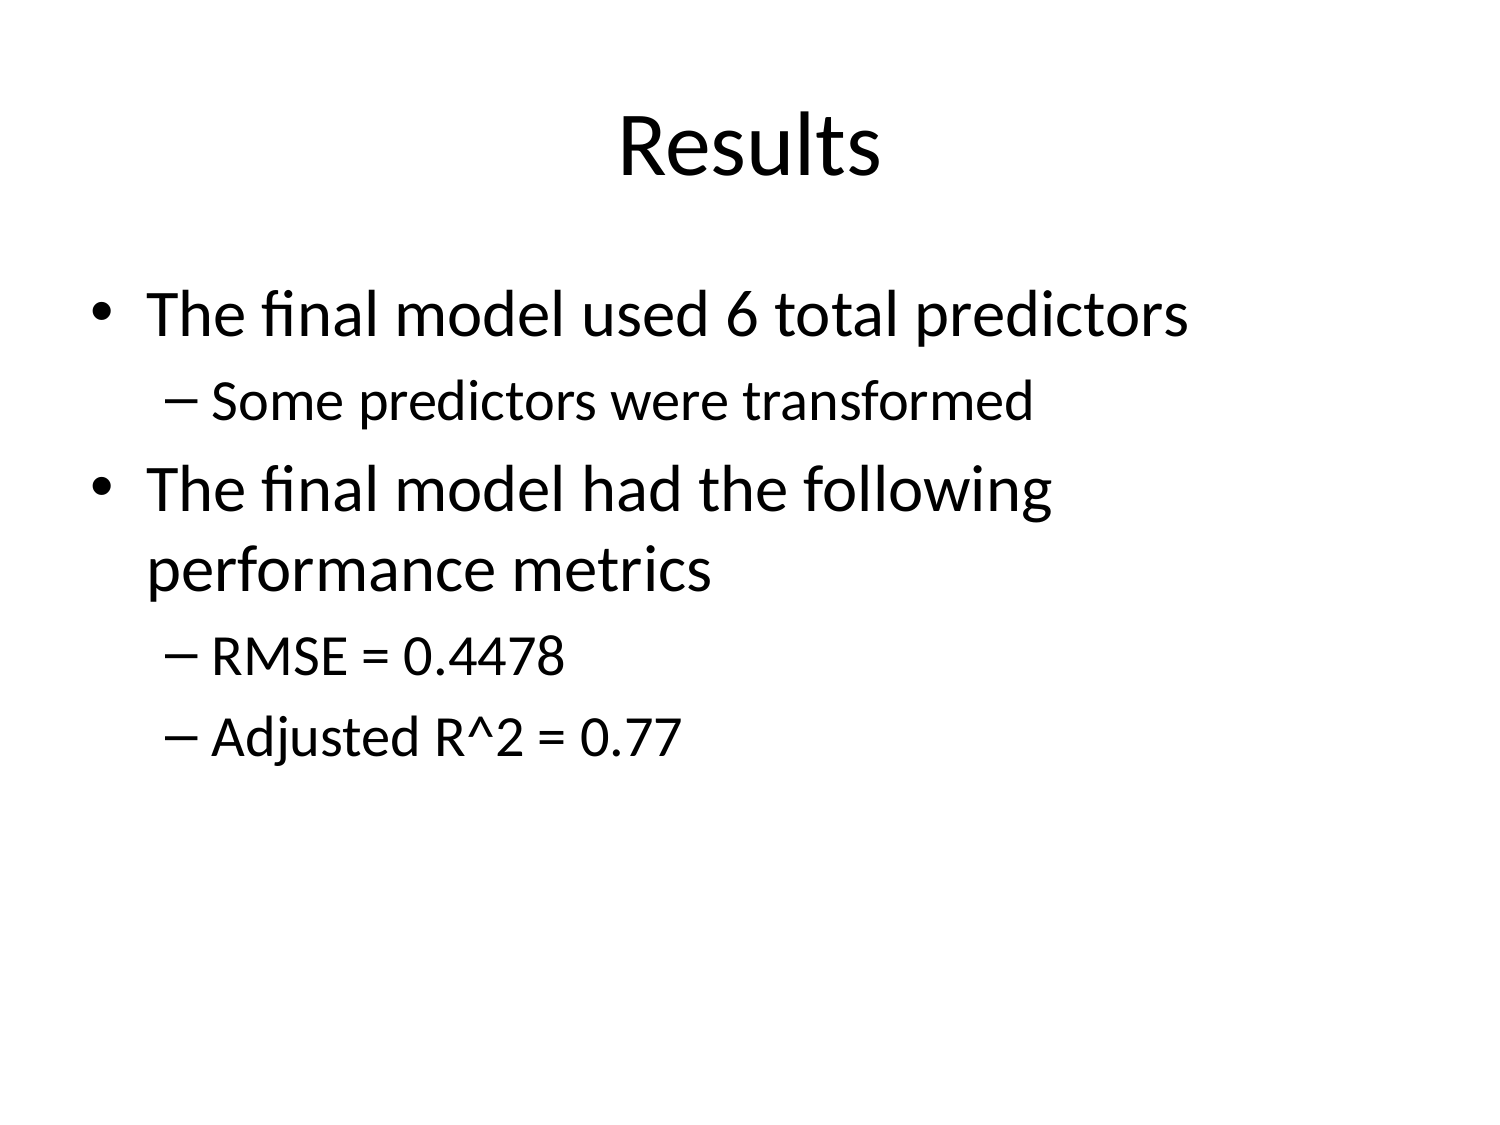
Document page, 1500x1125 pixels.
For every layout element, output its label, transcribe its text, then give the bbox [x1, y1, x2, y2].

list The final model used 6 total predictors Some predictors were transformed The final model had the following performance metrics RMSE = 0.4478 Adjusted R^2 = 0.77 [75, 262, 1425, 1125]
title Results [75, 45, 1425, 233]
